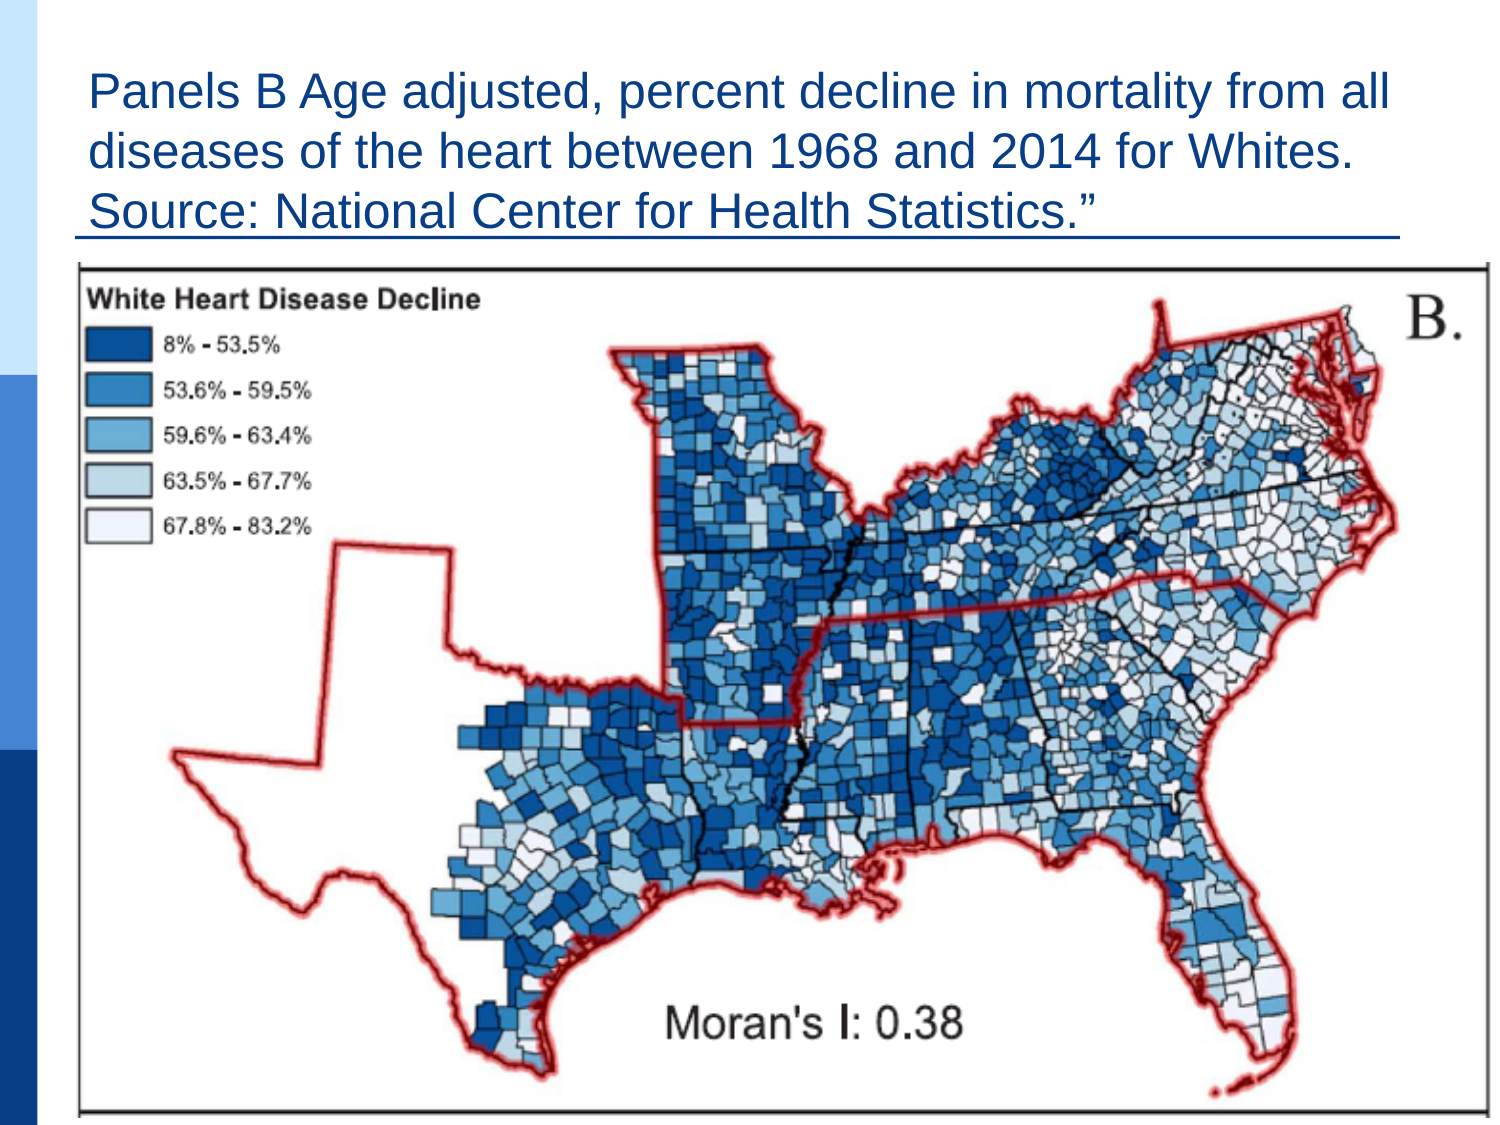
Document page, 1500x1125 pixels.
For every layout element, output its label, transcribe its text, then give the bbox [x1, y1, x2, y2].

picture [74, 262, 1500, 1119]
title Panels B Age adjusted, percent decline in mortality from all diseases of the heart between 1968 and 2014 for Whites. Source: National Center for Health Statistics.” [72, 119, 1424, 262]
